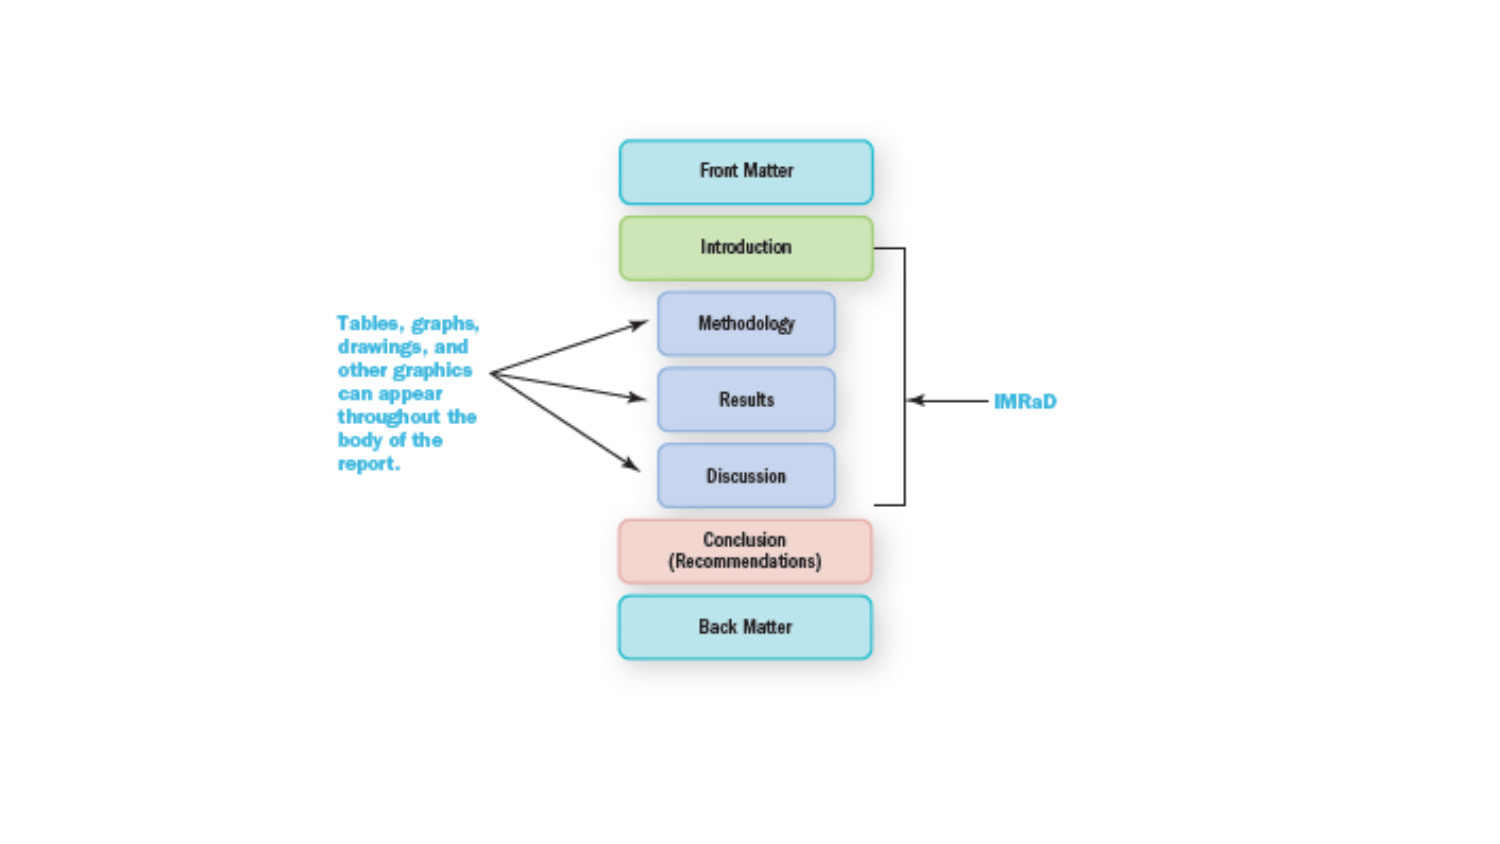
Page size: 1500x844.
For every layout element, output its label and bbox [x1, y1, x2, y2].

picture [254, 61, 1155, 820]
